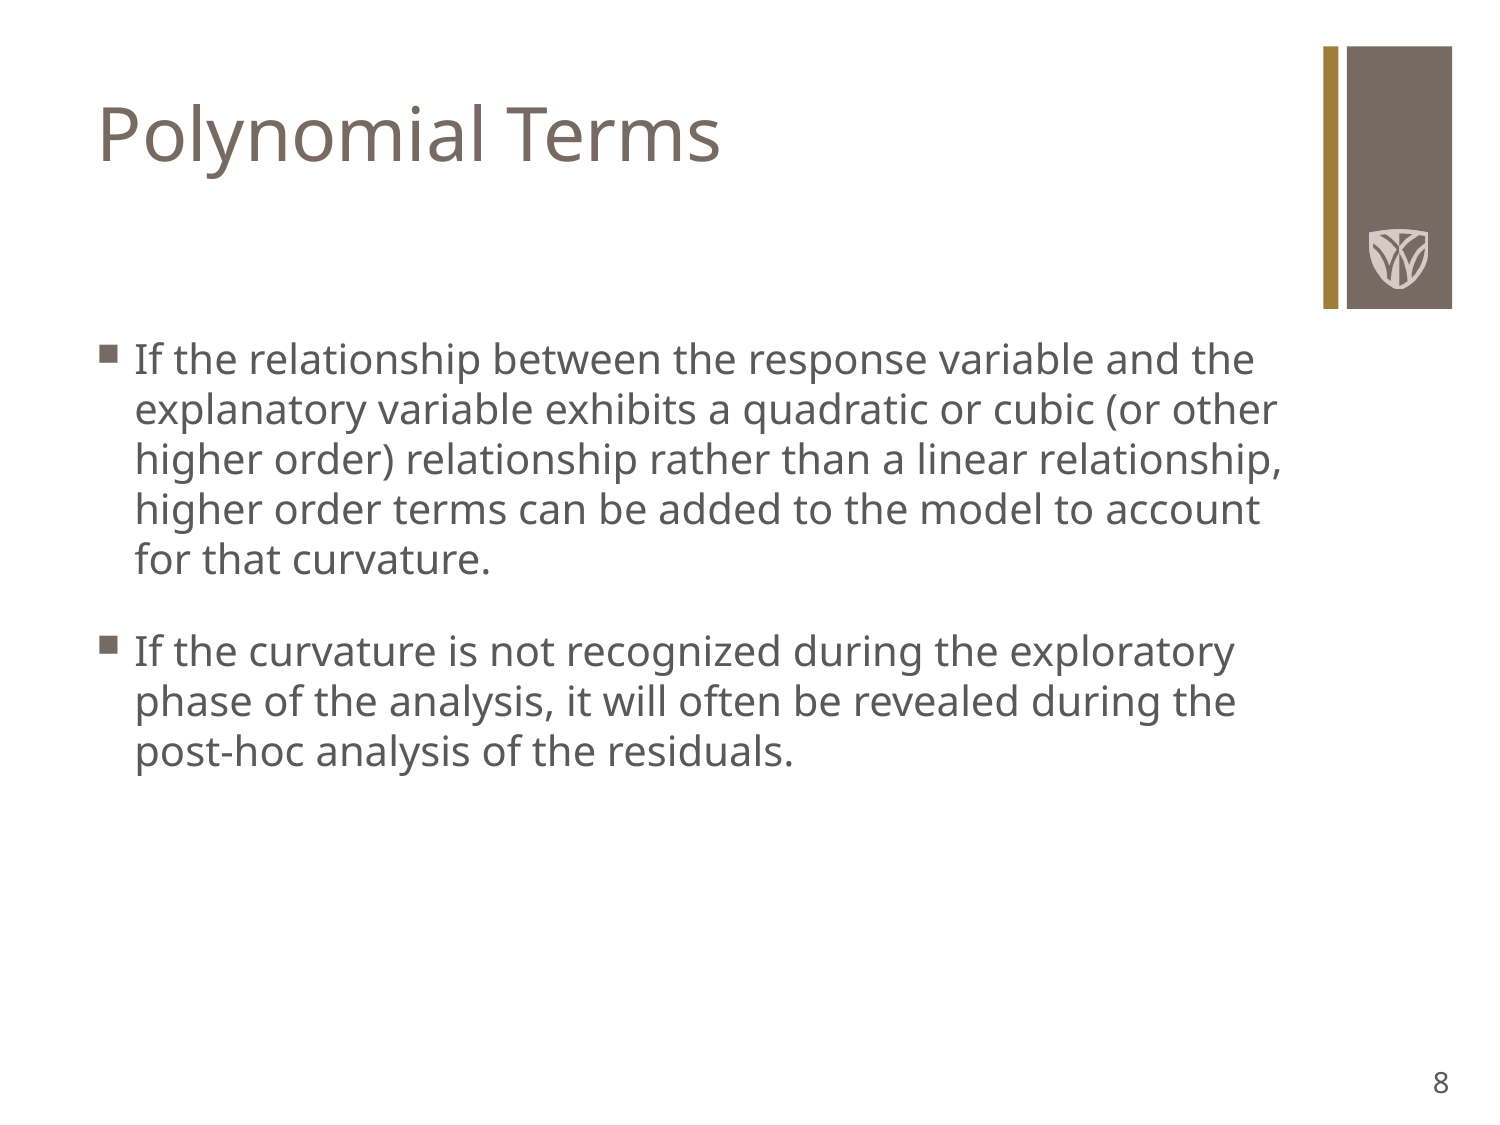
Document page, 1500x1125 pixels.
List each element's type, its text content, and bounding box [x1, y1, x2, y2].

slide_number 8 [1373, 1054, 1465, 1115]
list If the relationship between the response variable and the explanatory variable exhibits a quadratic or cubic (or other higher order) relationship rather than a linear relationship, higher order terms can be added to the model to account for that curvature. If the curvature is not recognized during the exploratory phase of the analysis, it will often be revealed during the post-hoc analysis of the residuals. [81, 324, 1322, 1005]
title Polynomial Terms [81, 79, 1322, 263]
